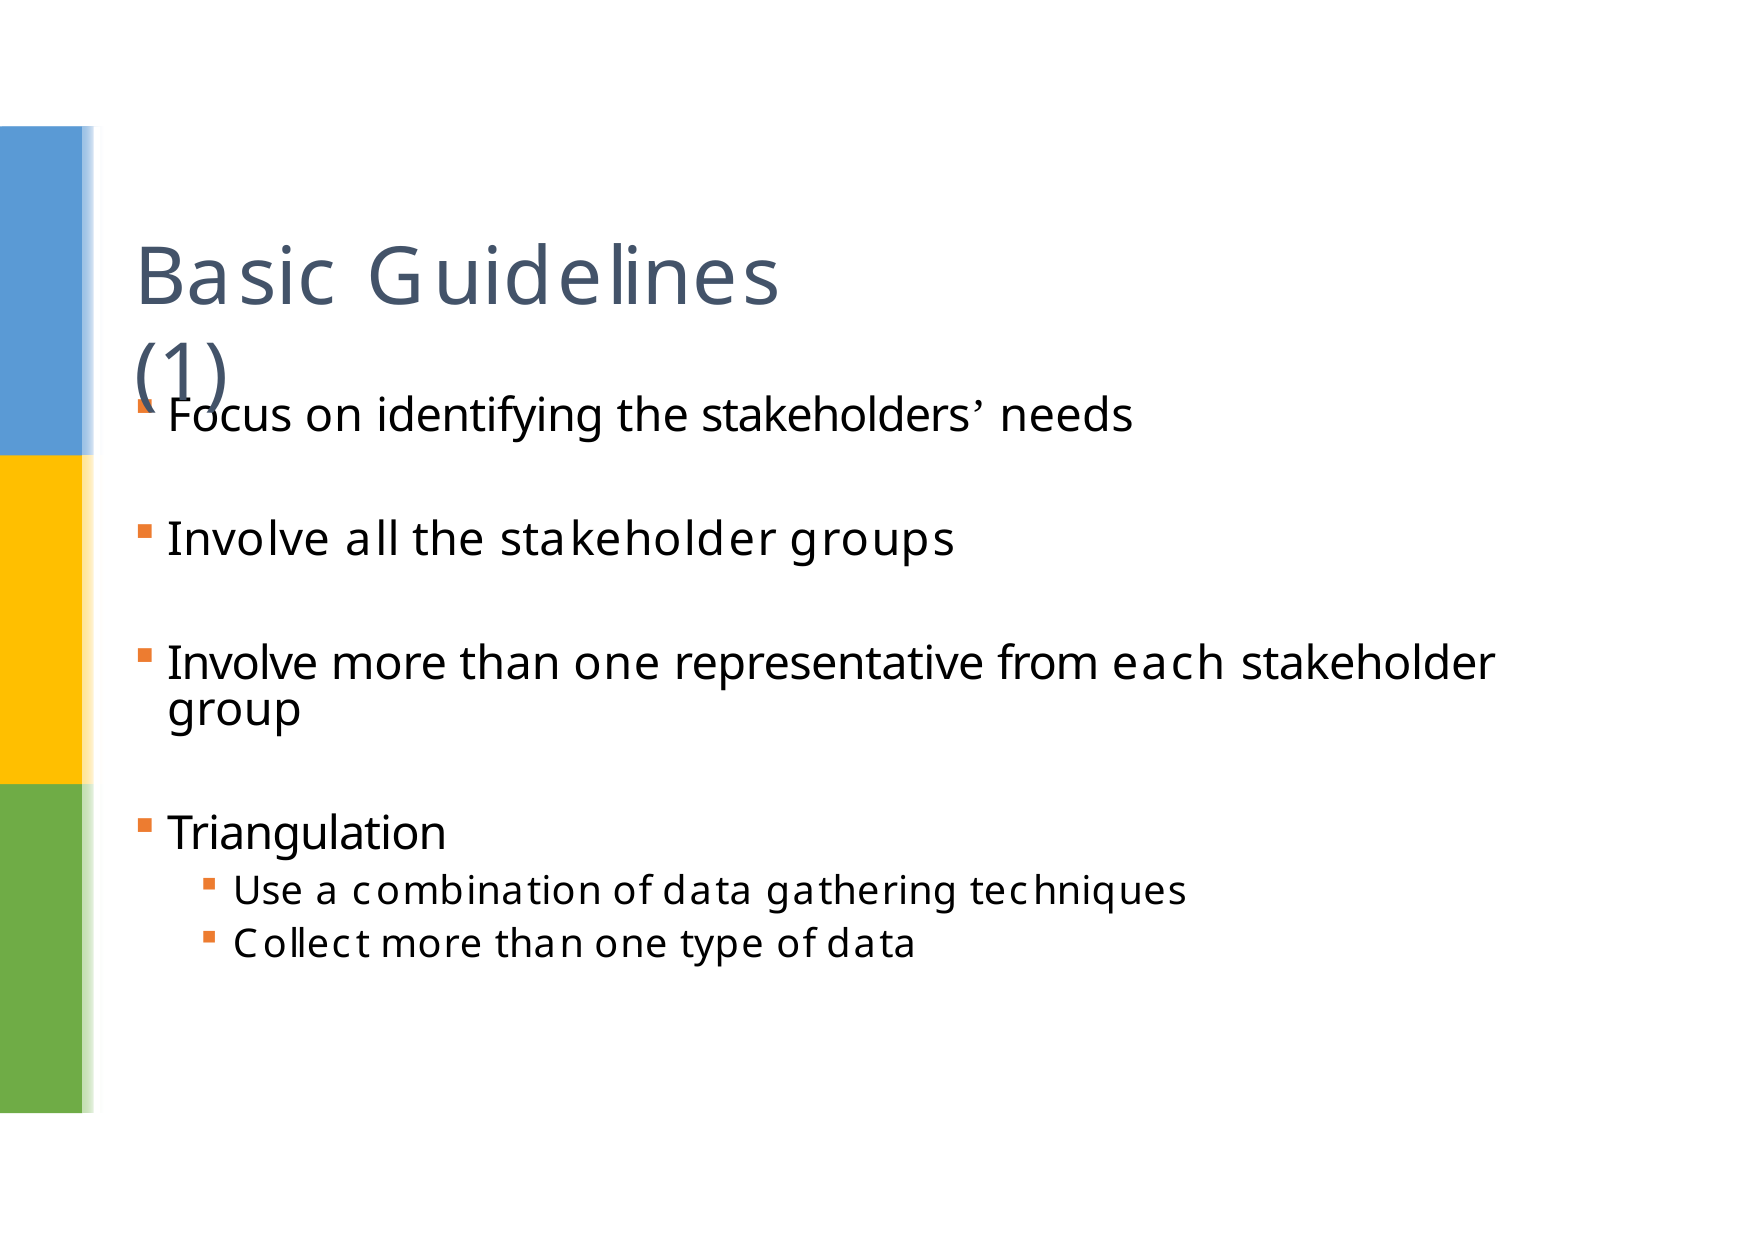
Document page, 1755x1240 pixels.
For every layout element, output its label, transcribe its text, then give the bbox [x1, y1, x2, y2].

picture [82, 126, 93, 1113]
title Basic Guidelines (1) [132, 222, 892, 432]
text_box Focus on identifying the stakeholders’ needs Involve all the stakeholder groups Involve more than one representative from each stakeholder group Triangulation Use a combination of data gathering techniques Collect more than one type of data [132, 381, 1573, 966]
